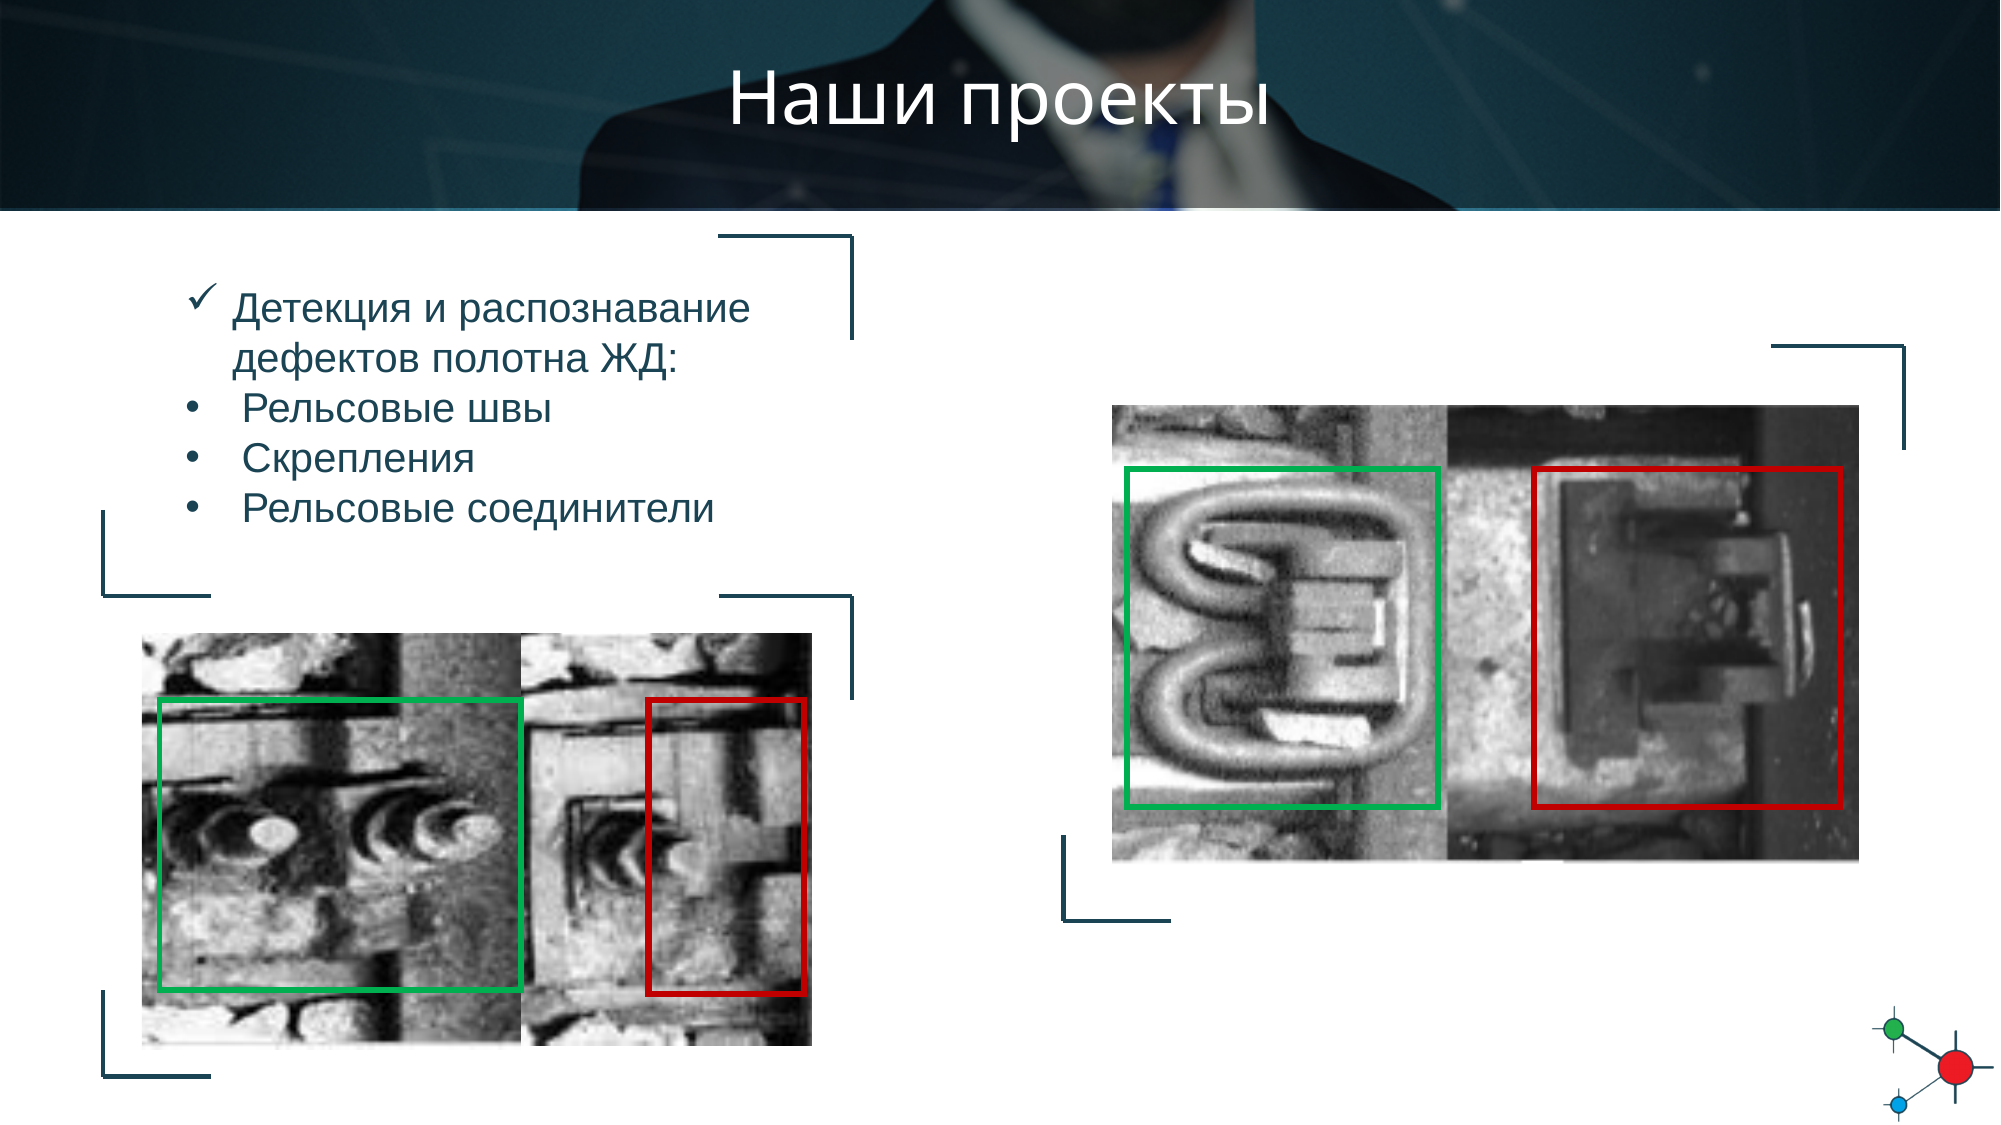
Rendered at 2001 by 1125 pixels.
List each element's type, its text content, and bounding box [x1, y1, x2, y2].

picture [141, 633, 812, 1051]
text_box Детекция и распознавание дефектов полотна ЖД: Рельсовые швы Скрепления Рельсовые соединители [170, 273, 797, 539]
picture [1869, 1000, 1997, 1125]
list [0, 0, 2000, 211]
picture [1112, 405, 1859, 867]
